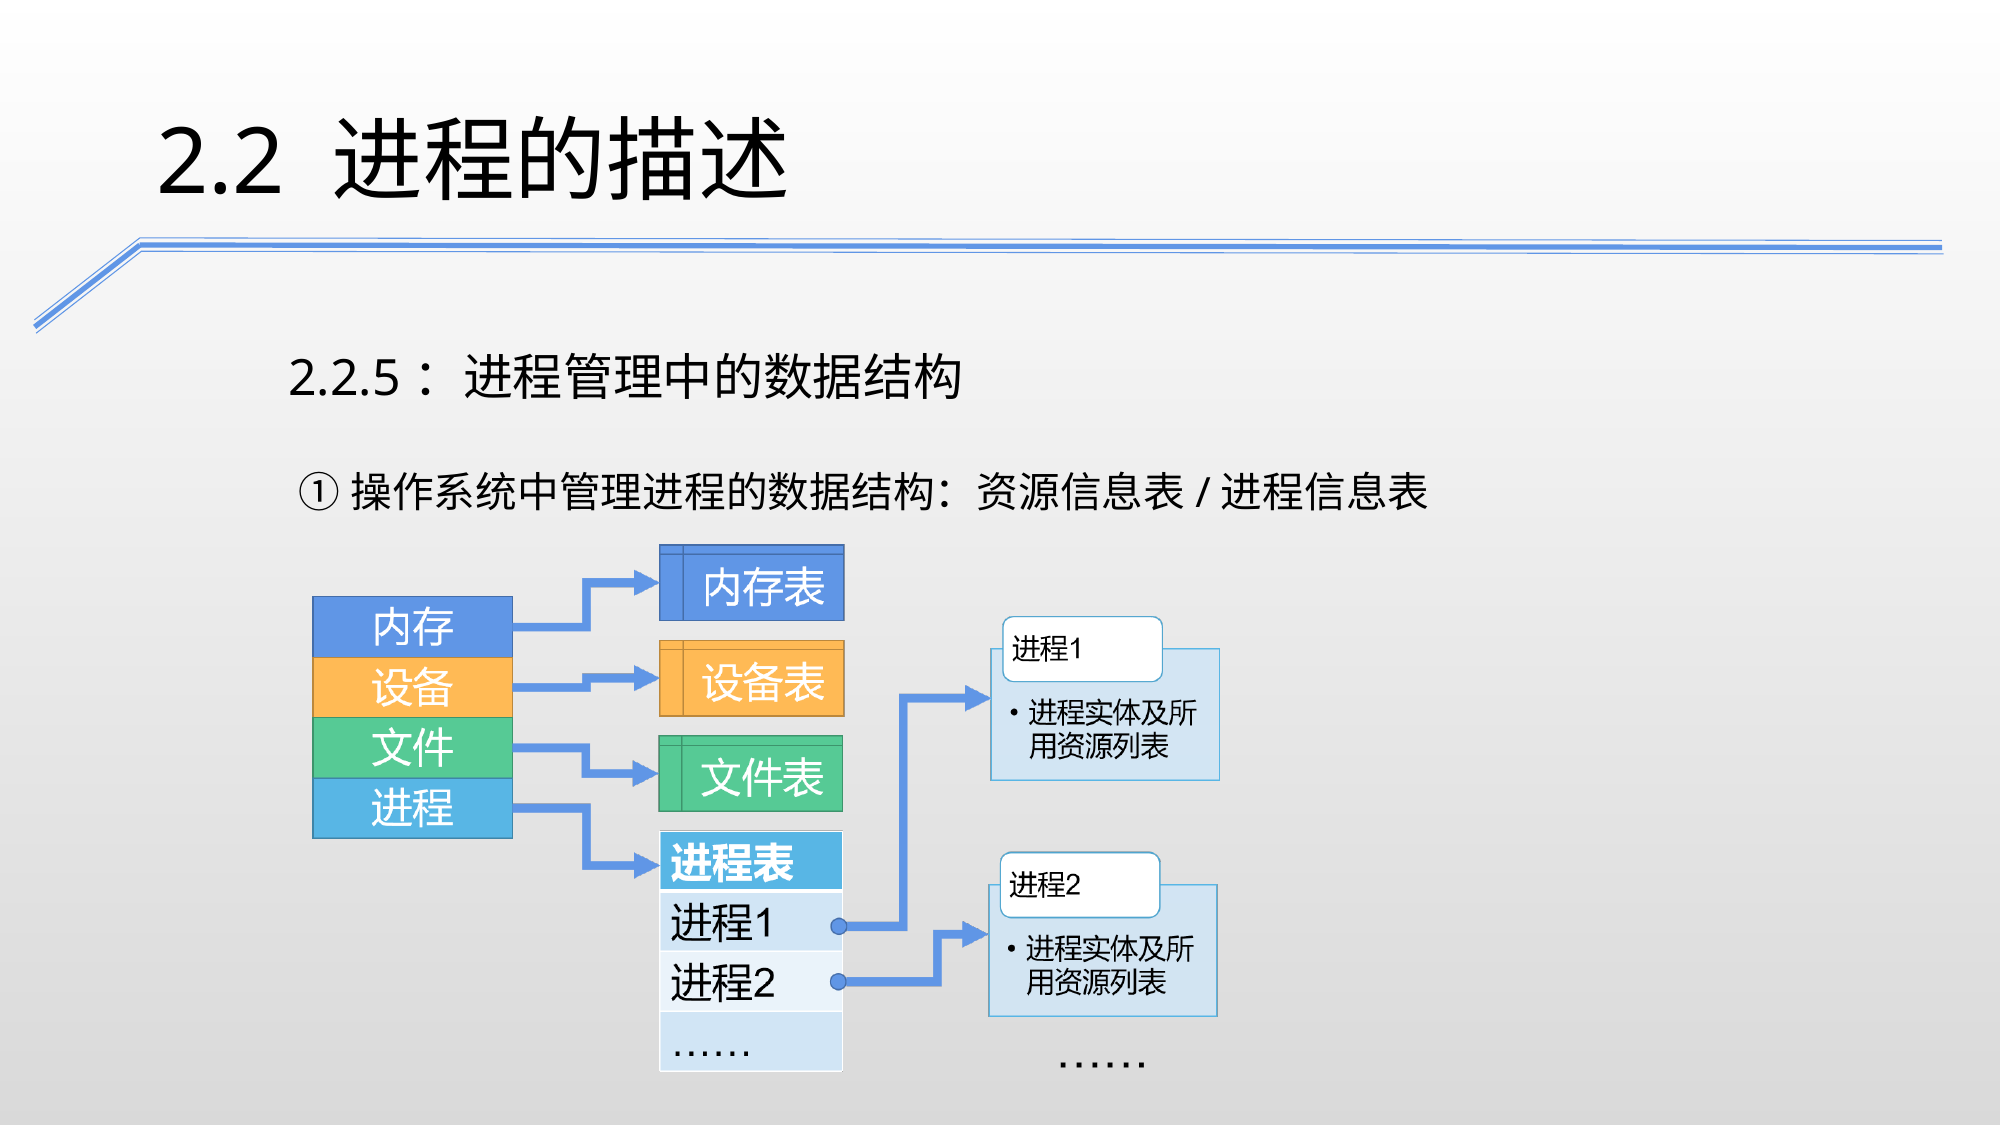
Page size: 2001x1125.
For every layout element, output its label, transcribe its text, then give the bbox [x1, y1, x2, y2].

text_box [36, 251, 1944, 334]
text_box 2.2 进程的描述 [141, 94, 1570, 219]
text_box ①操作系统中管理进程的数据结构：资源信息表/进程信息表 [283, 458, 1557, 524]
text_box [34, 244, 1942, 327]
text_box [34, 237, 1942, 244]
picture [312, 544, 1220, 1085]
text_box 2.2.5：进程管理中的数据结构 [273, 307, 1992, 413]
